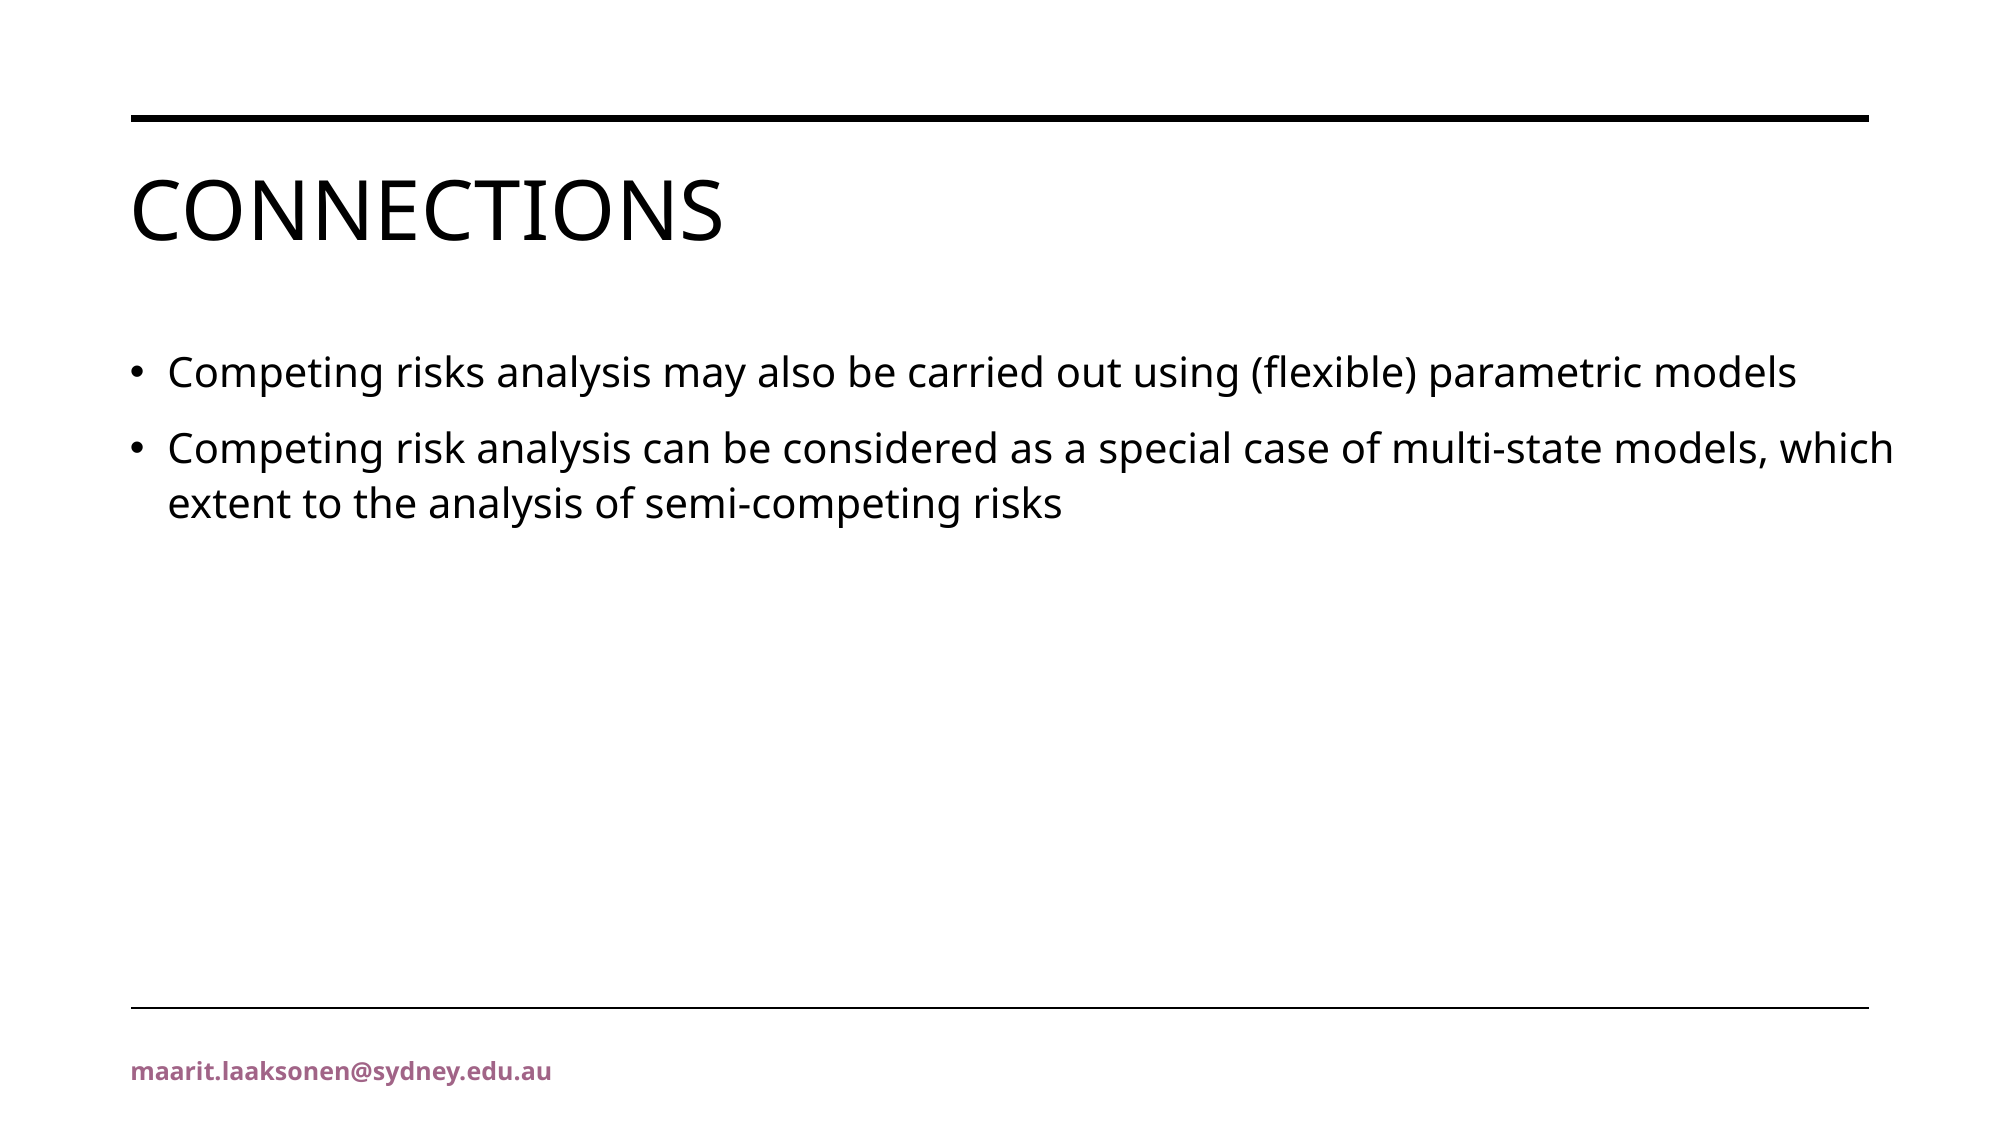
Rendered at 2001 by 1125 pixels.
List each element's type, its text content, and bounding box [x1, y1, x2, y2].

list Competing risks analysis may also be carried out using (flexible) parametric models Competing risk analysis can be considered as a special case of multi-state models, which extent to the analysis of semi-competing risks [114, 333, 1944, 1008]
title connections [114, 149, 1869, 333]
footer maarit.laaksonen@sydney.edu.au [115, 1042, 861, 1103]
